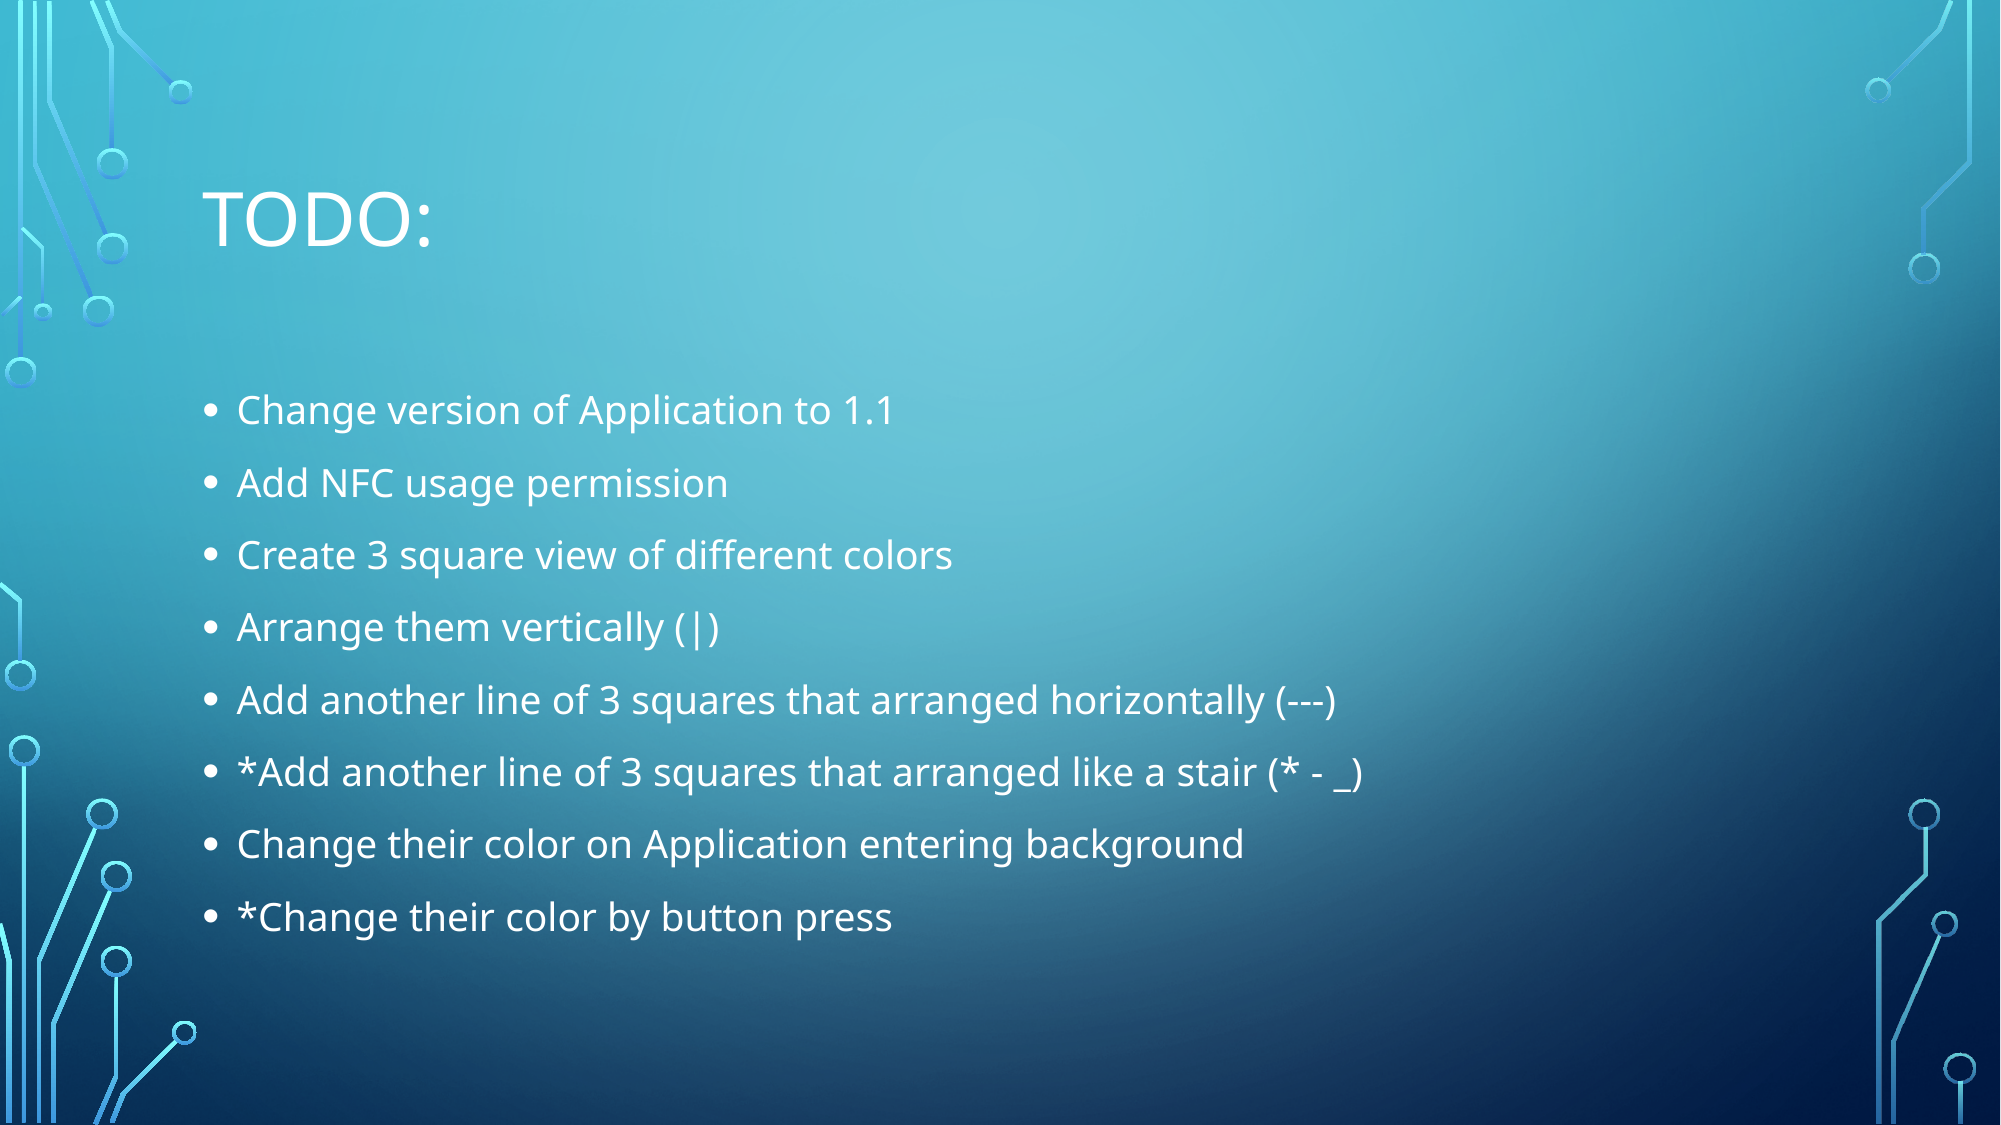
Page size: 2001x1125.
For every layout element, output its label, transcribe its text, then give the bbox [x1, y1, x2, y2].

list Change version of Application to 1.1 Add NFC usage permission Create 3 square view of different colors Arrange them vertically (|) Add another line of 3 squares that arranged horizontally (---) *Add another line of 3 squares that arranged like a stair (* - _) Change their color on Application entering background *Change their color by button press [187, 369, 1813, 950]
title TODO: [187, 101, 1813, 344]
